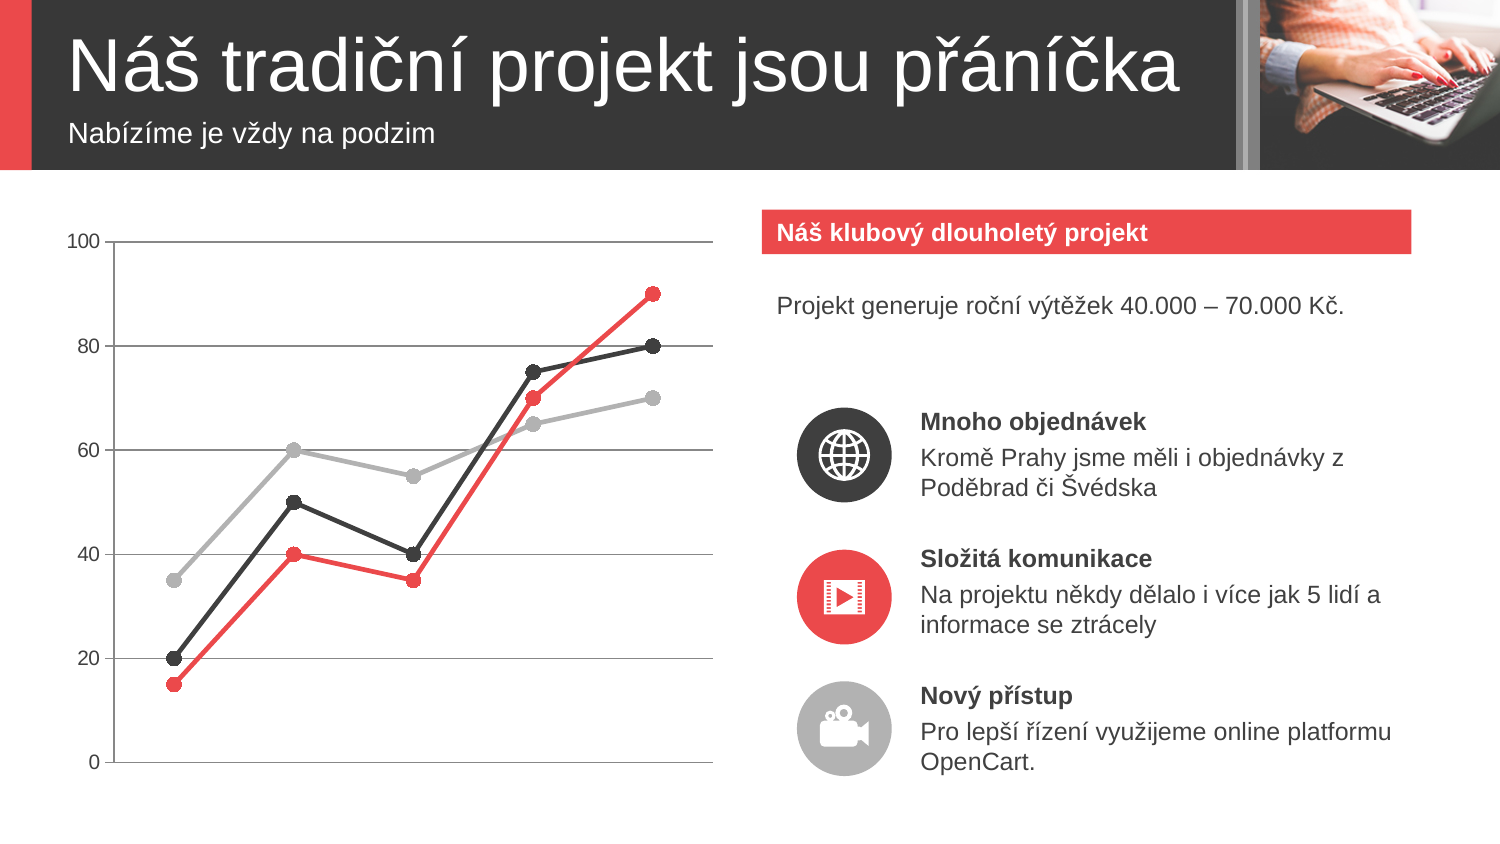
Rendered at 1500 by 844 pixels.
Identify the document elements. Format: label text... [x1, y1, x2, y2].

text_box [794, 547, 894, 647]
text_box [794, 405, 894, 505]
text_box [822, 578, 867, 616]
text_box [816, 427, 873, 483]
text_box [905, 534, 1424, 647]
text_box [905, 398, 1424, 510]
list Nabízíme je vždy na podzim [53, 108, 1235, 156]
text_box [761, 208, 1424, 328]
picture [0, 0, 1500, 844]
list Náš tradiční projekt jsou přáníčka [53, 13, 1235, 108]
text_box [817, 702, 871, 749]
chart [52, 218, 727, 787]
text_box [905, 671, 1424, 784]
text_box [794, 679, 894, 779]
